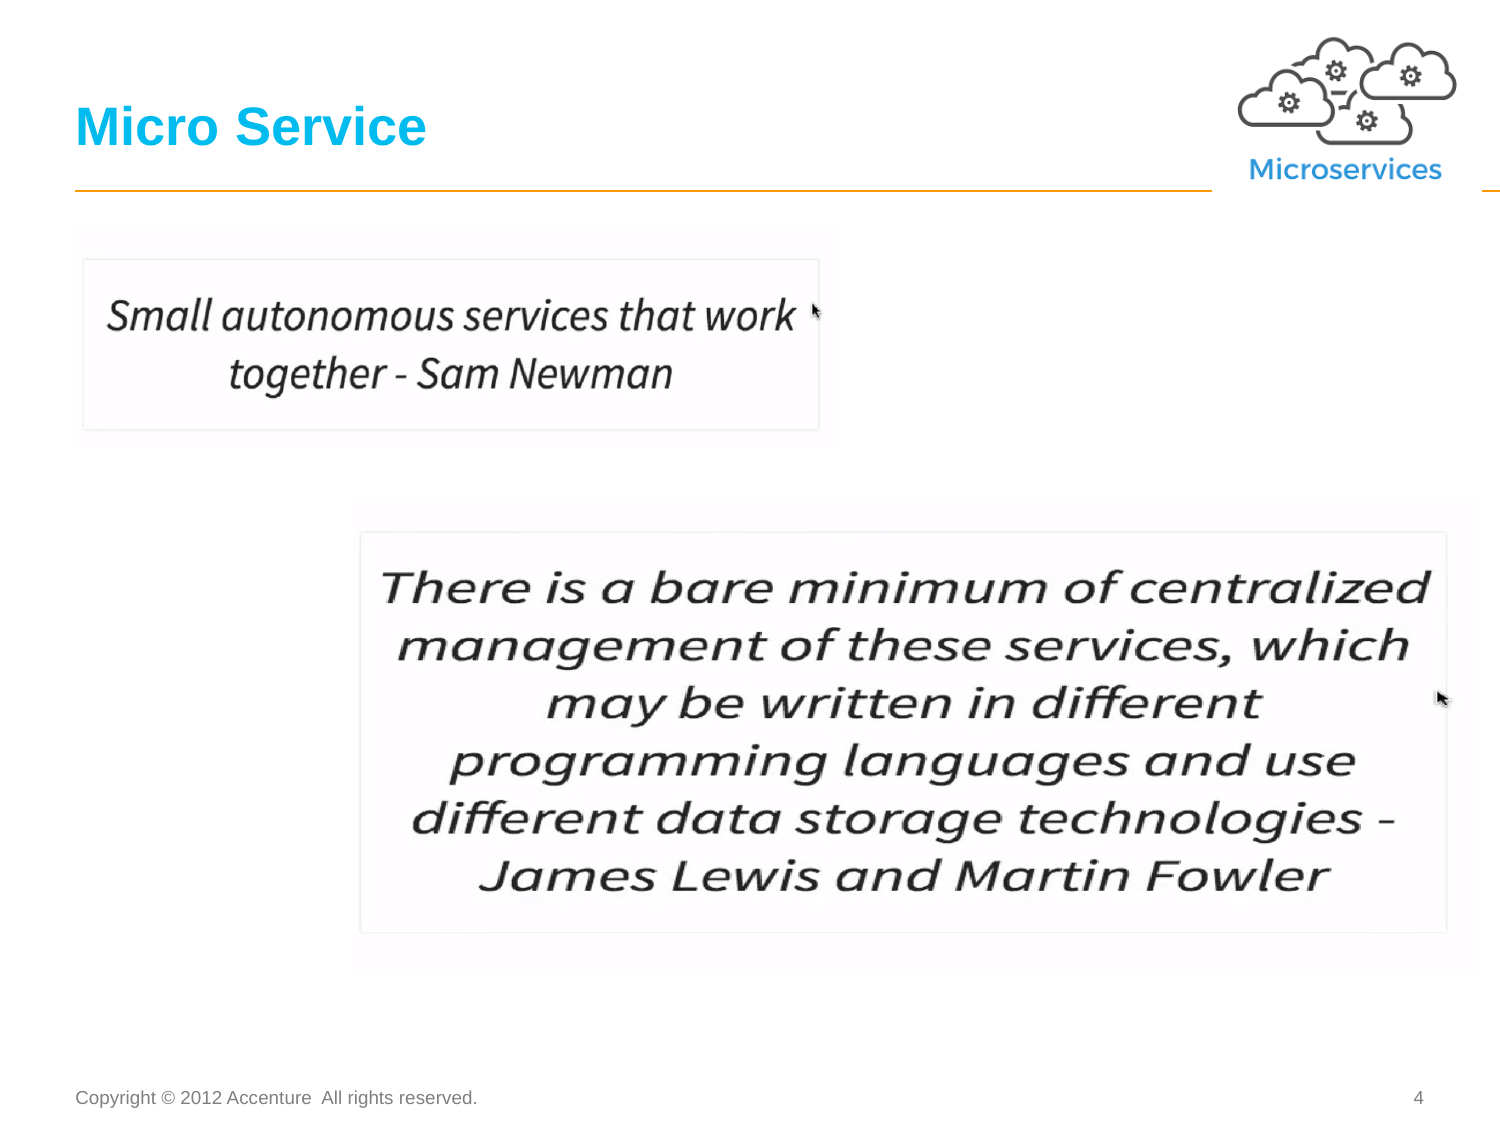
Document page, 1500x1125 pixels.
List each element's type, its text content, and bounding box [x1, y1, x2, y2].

picture [349, 499, 1477, 973]
title Micro Service [75, 27, 1422, 157]
picture [75, 224, 839, 451]
picture [1212, 1, 1482, 203]
